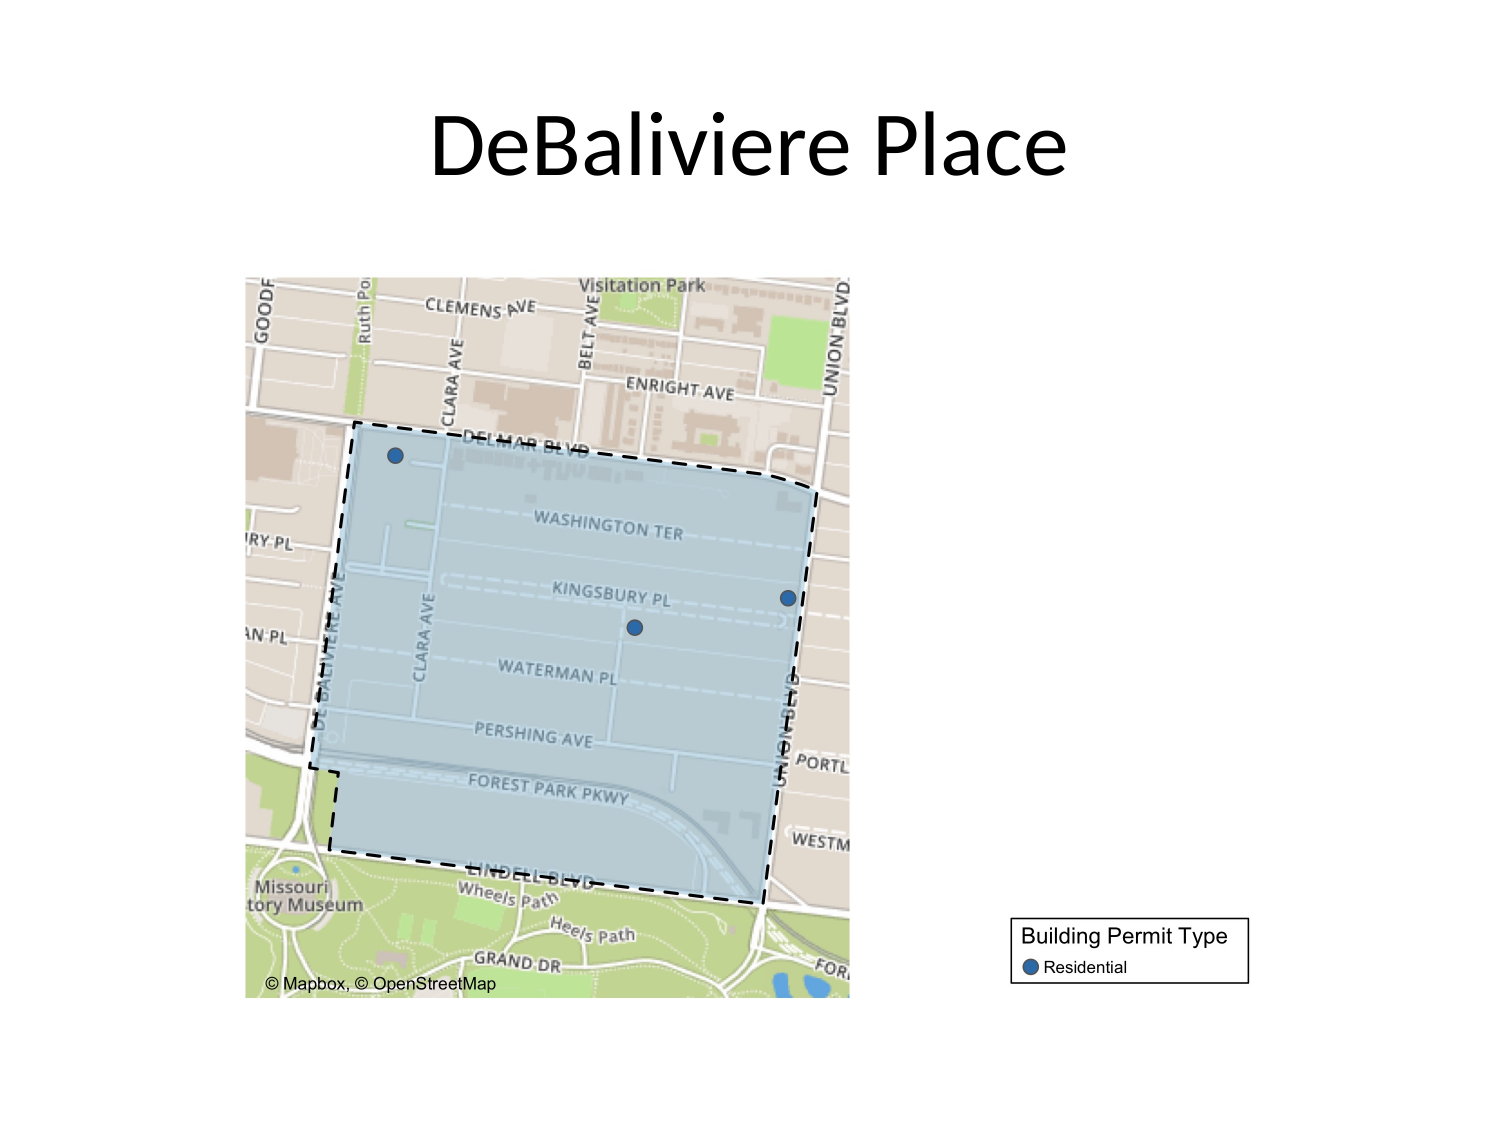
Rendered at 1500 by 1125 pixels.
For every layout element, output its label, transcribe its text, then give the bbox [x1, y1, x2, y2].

title DeBaliviere Place [75, 45, 1425, 233]
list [74, 262, 1426, 1013]
